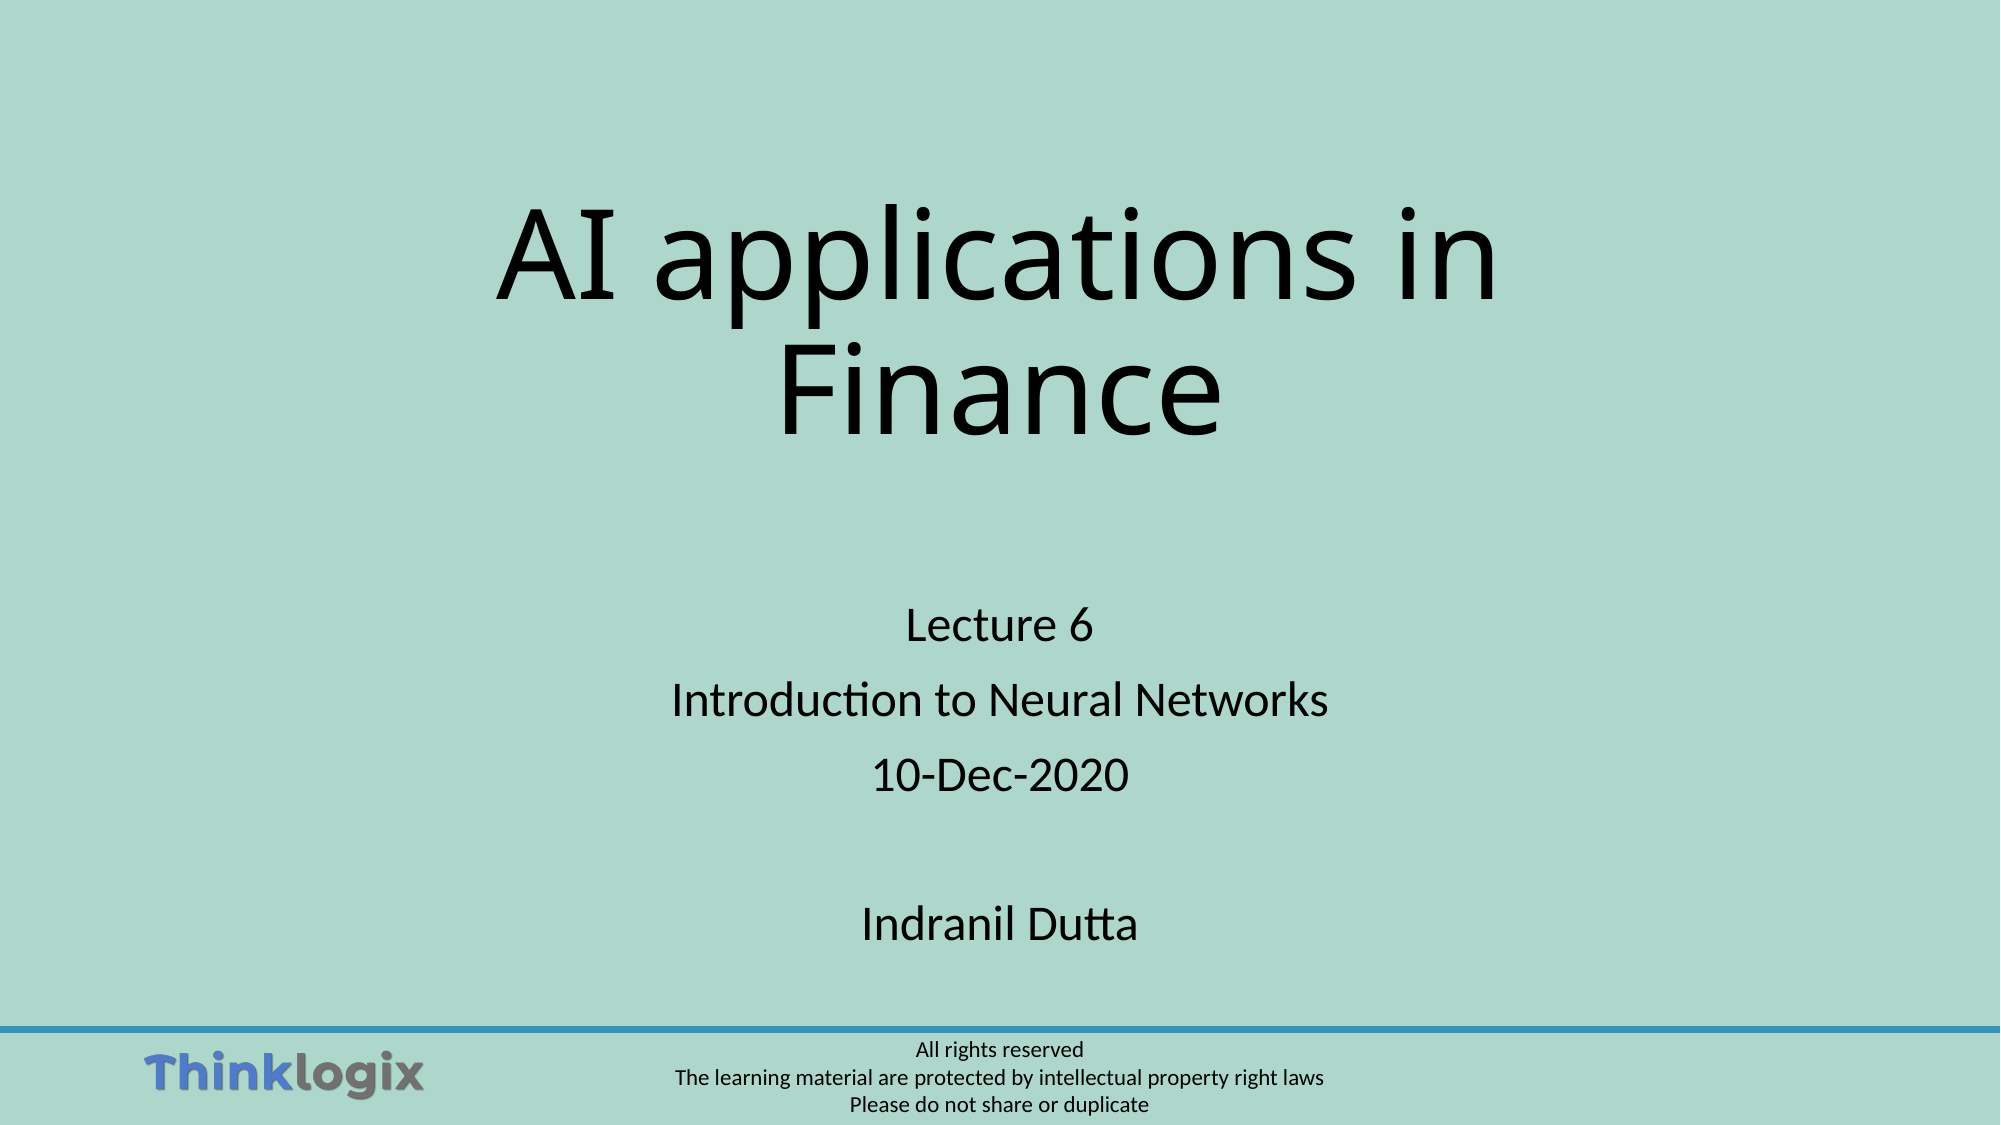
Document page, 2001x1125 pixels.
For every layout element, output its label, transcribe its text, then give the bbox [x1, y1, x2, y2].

title AI applications in Finance [249, 184, 1750, 576]
picture [115, 1036, 456, 1109]
subtitle Lecture 6 Introduction to Neural Networks 10-Dec-2020 Indranil Dutta [249, 590, 1750, 983]
